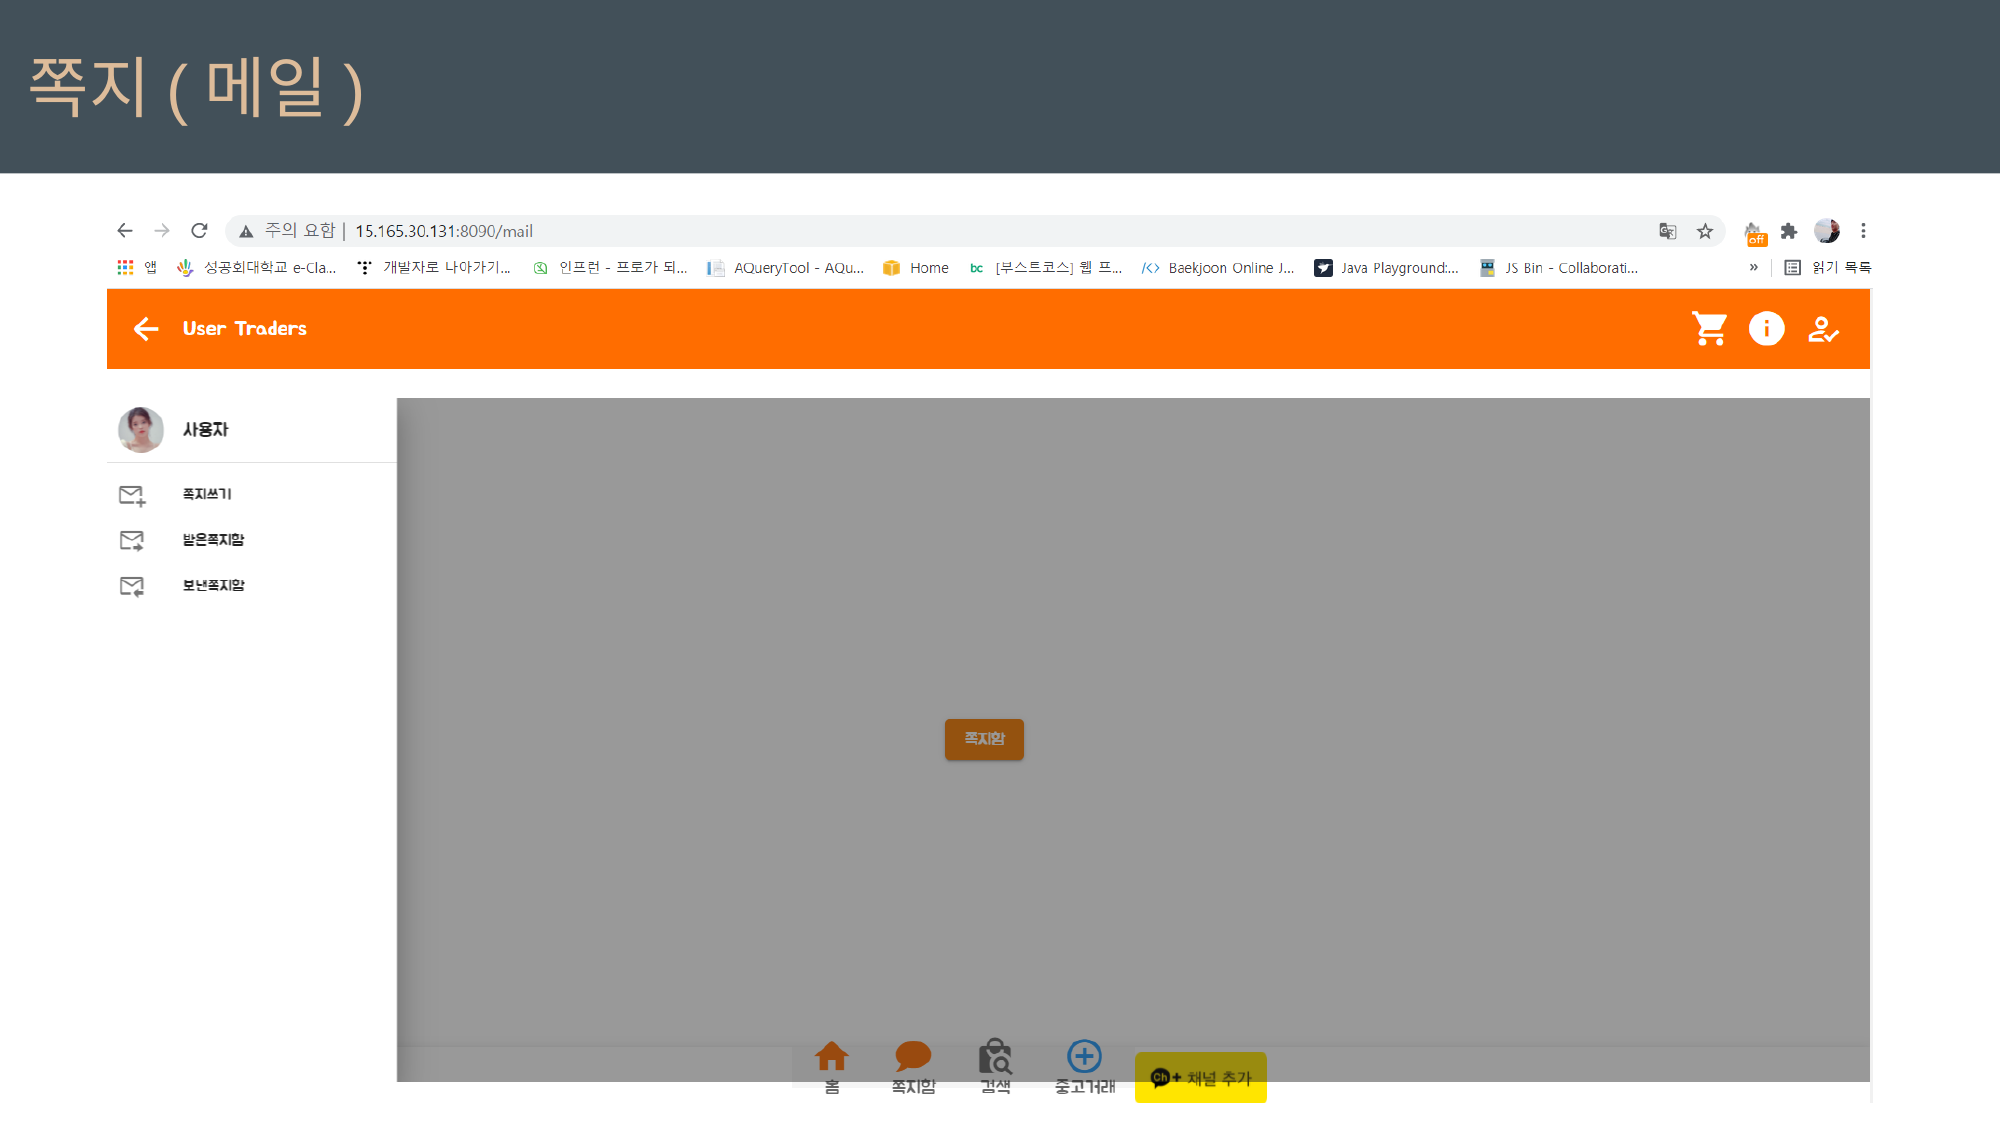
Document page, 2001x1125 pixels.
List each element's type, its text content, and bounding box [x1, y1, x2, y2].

text_box [0, 0, 2000, 174]
text_box 쪽지(메일) [12, 38, 1497, 134]
picture [107, 211, 1873, 1103]
